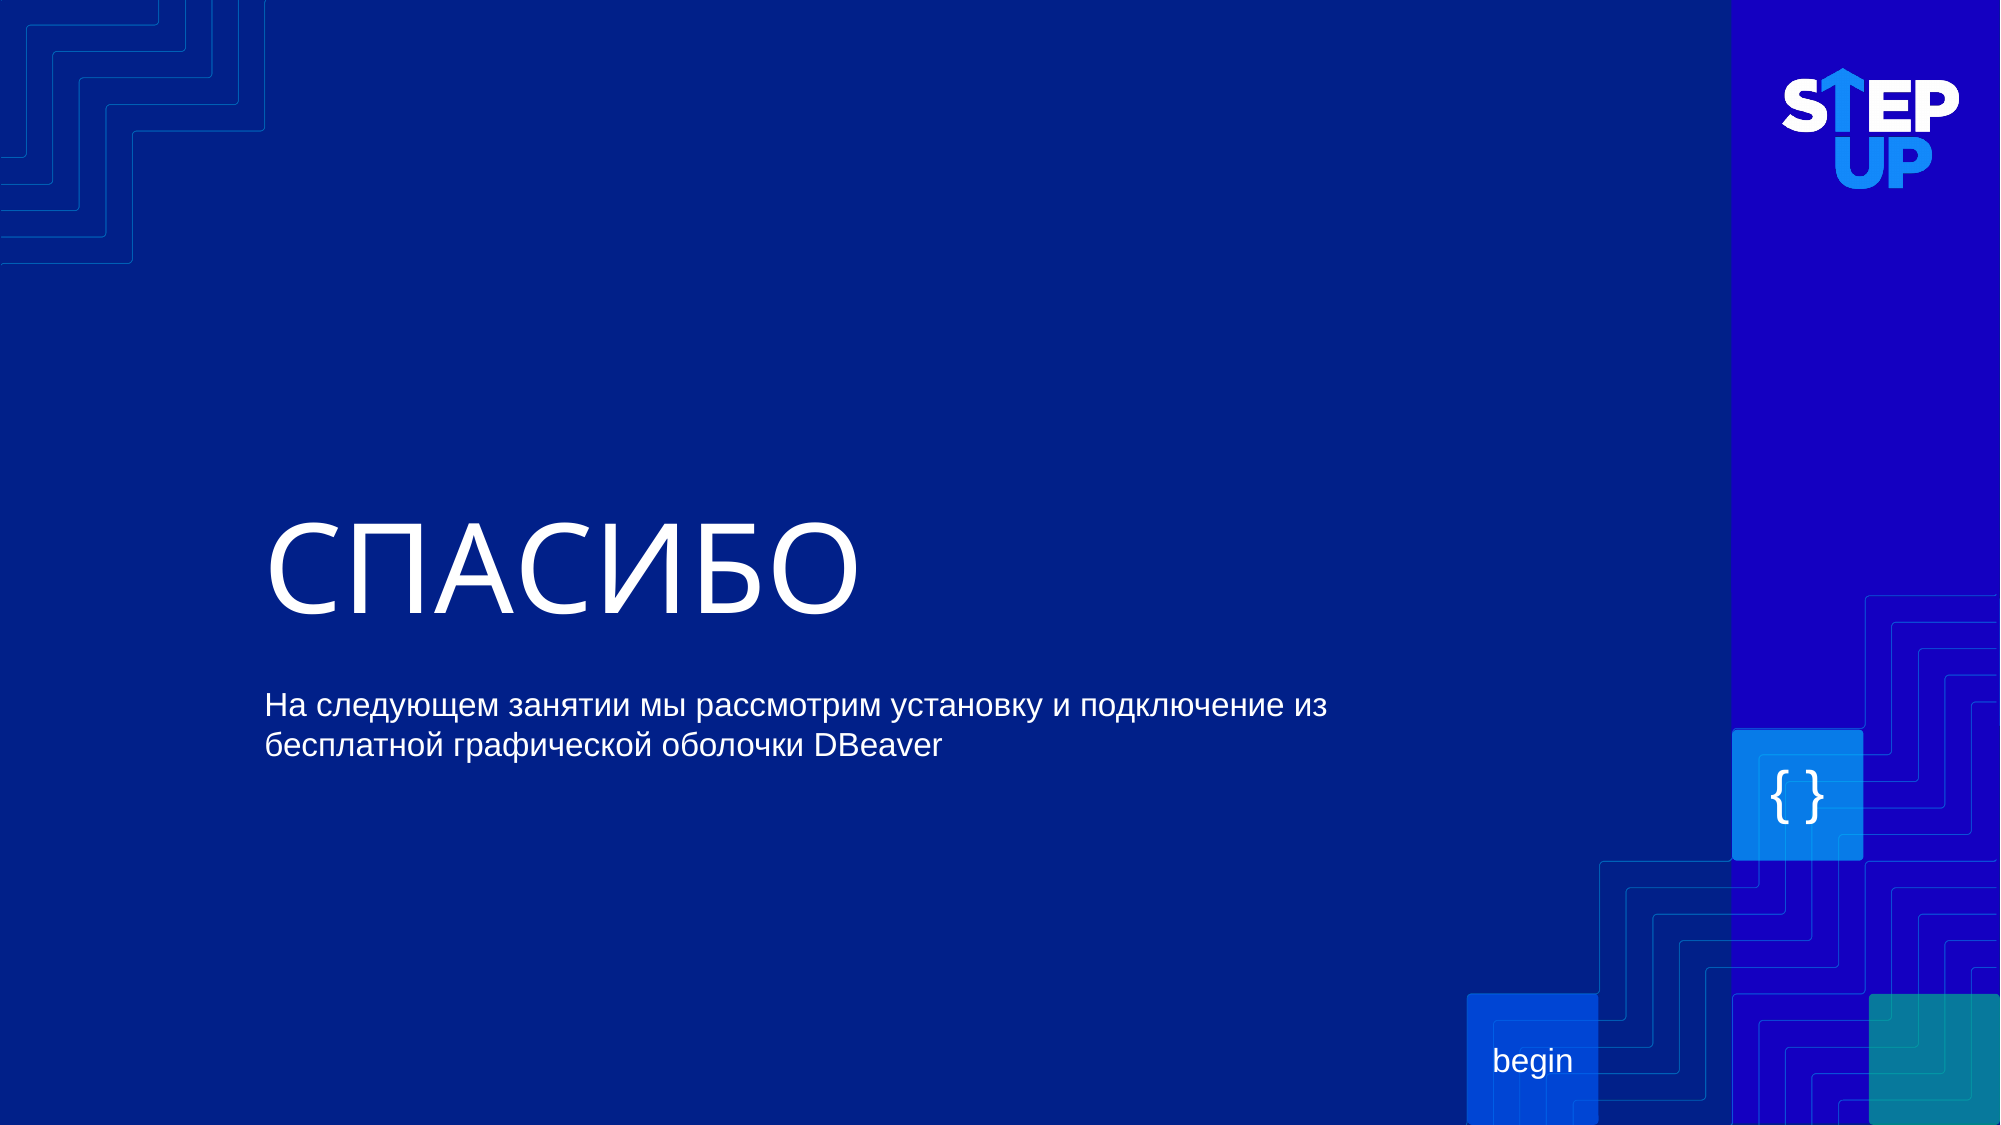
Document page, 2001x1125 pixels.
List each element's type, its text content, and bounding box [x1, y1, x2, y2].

picture [1782, 68, 1959, 189]
list На следующем занятии мы рассмотрим установку и подключение из бесплатной графической оболочки DBeaver [264, 683, 1466, 1125]
title СПАСИБО [264, 511, 1498, 700]
picture [1467, 993, 1599, 1125]
